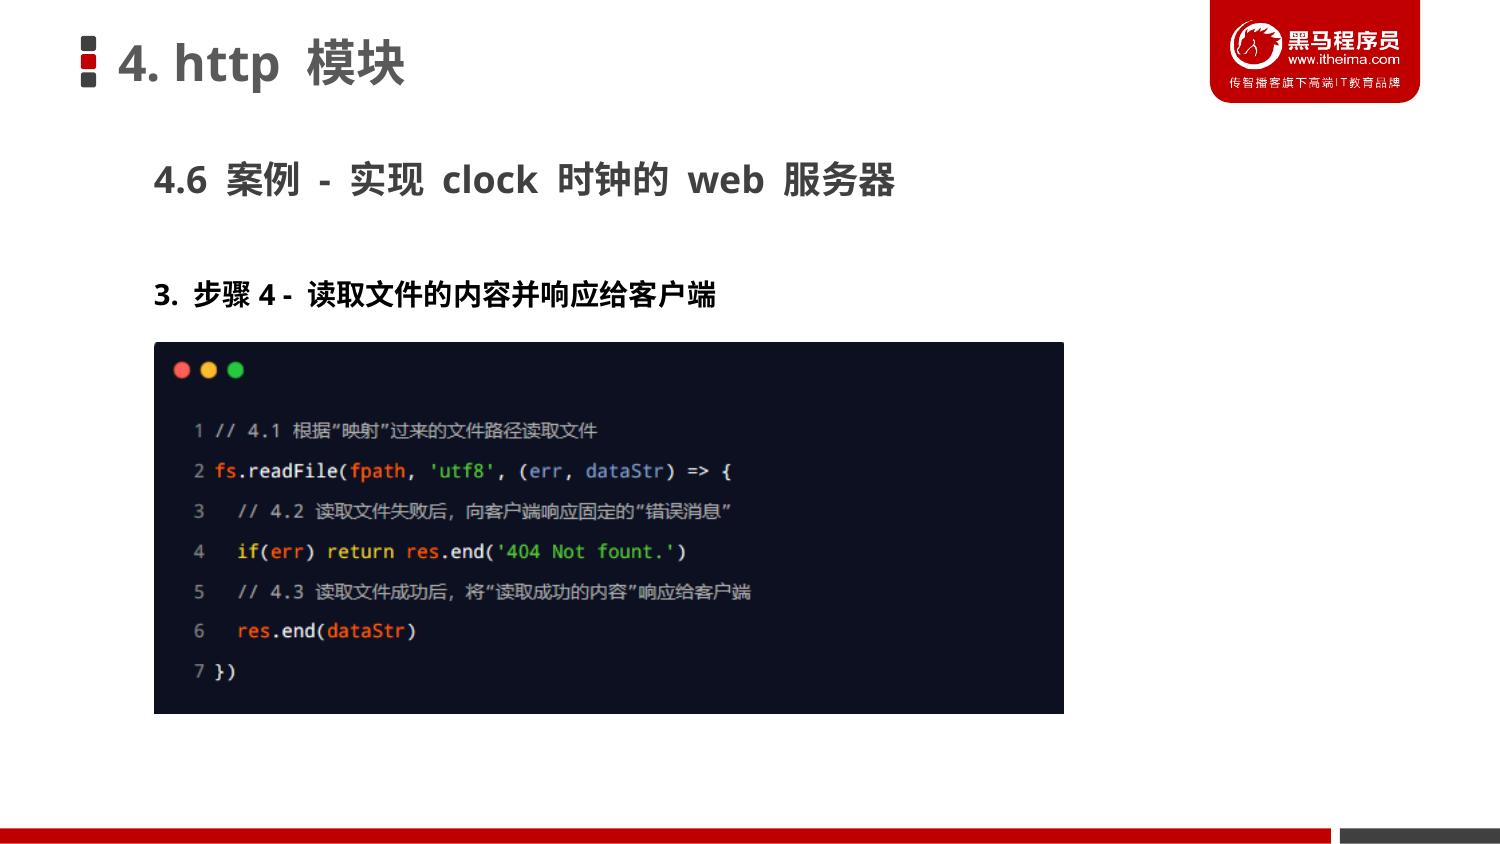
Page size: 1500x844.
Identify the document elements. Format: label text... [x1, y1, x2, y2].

list 4.6 案例 - 实现 clock 时钟的 web 服务器 [139, 153, 1209, 243]
picture [154, 342, 1064, 714]
picture [1211, 11, 1419, 97]
text_box 3. 步骤4 - 读取文件的内容并响应给客户端 [139, 273, 1204, 320]
title 4. http 模块 [103, 0, 1209, 130]
